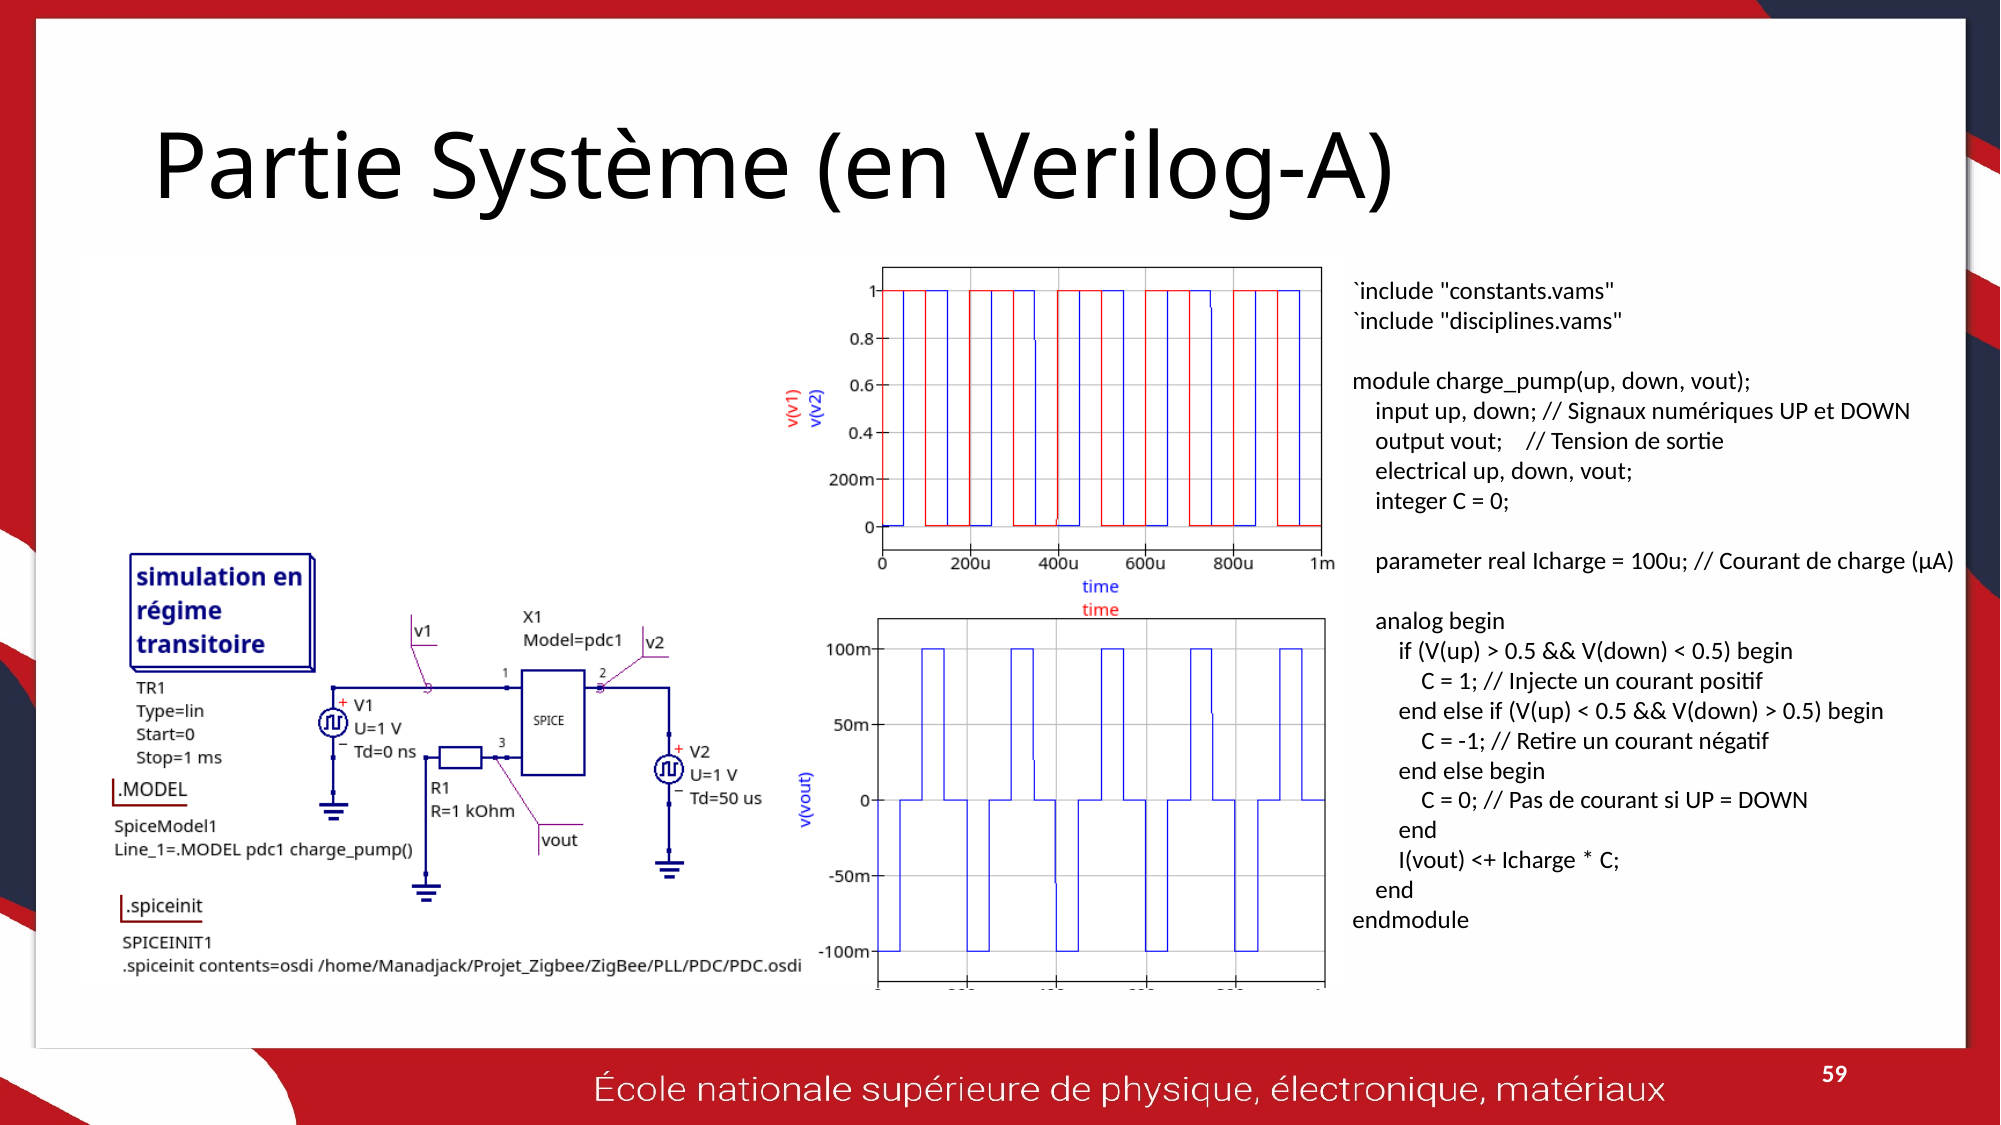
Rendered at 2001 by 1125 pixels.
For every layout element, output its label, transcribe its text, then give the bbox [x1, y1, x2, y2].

picture [0, 0, 2000, 1125]
title Partie Système (en Verilog-A) [137, 59, 1863, 267]
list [74, 256, 1343, 990]
text_box `include "constants.vams" `include "disciplines.vams" module charge_pump(up, down, vout); input up, down; // Signaux numériques UP et DOWN output vout; // Tension de sortie electrical up, down, vout; integer C = 0; parameter real Icharge = 100u; // Courant de charge (µA) analog begin if (V(up) > 0.5 && V(down) < 0.5) begin C = 1; // Injecte un courant positif end else if (V(up) < 0.5 && V(down) > 0.5) begin C = -1; // Retire un courant négatif end else begin C = 0; // Pas de courant si UP = DOWN end I(vout) <+ Icharge * C; end endmodule [1343, 267, 2000, 972]
slide_number 59 [1412, 1042, 1863, 1103]
